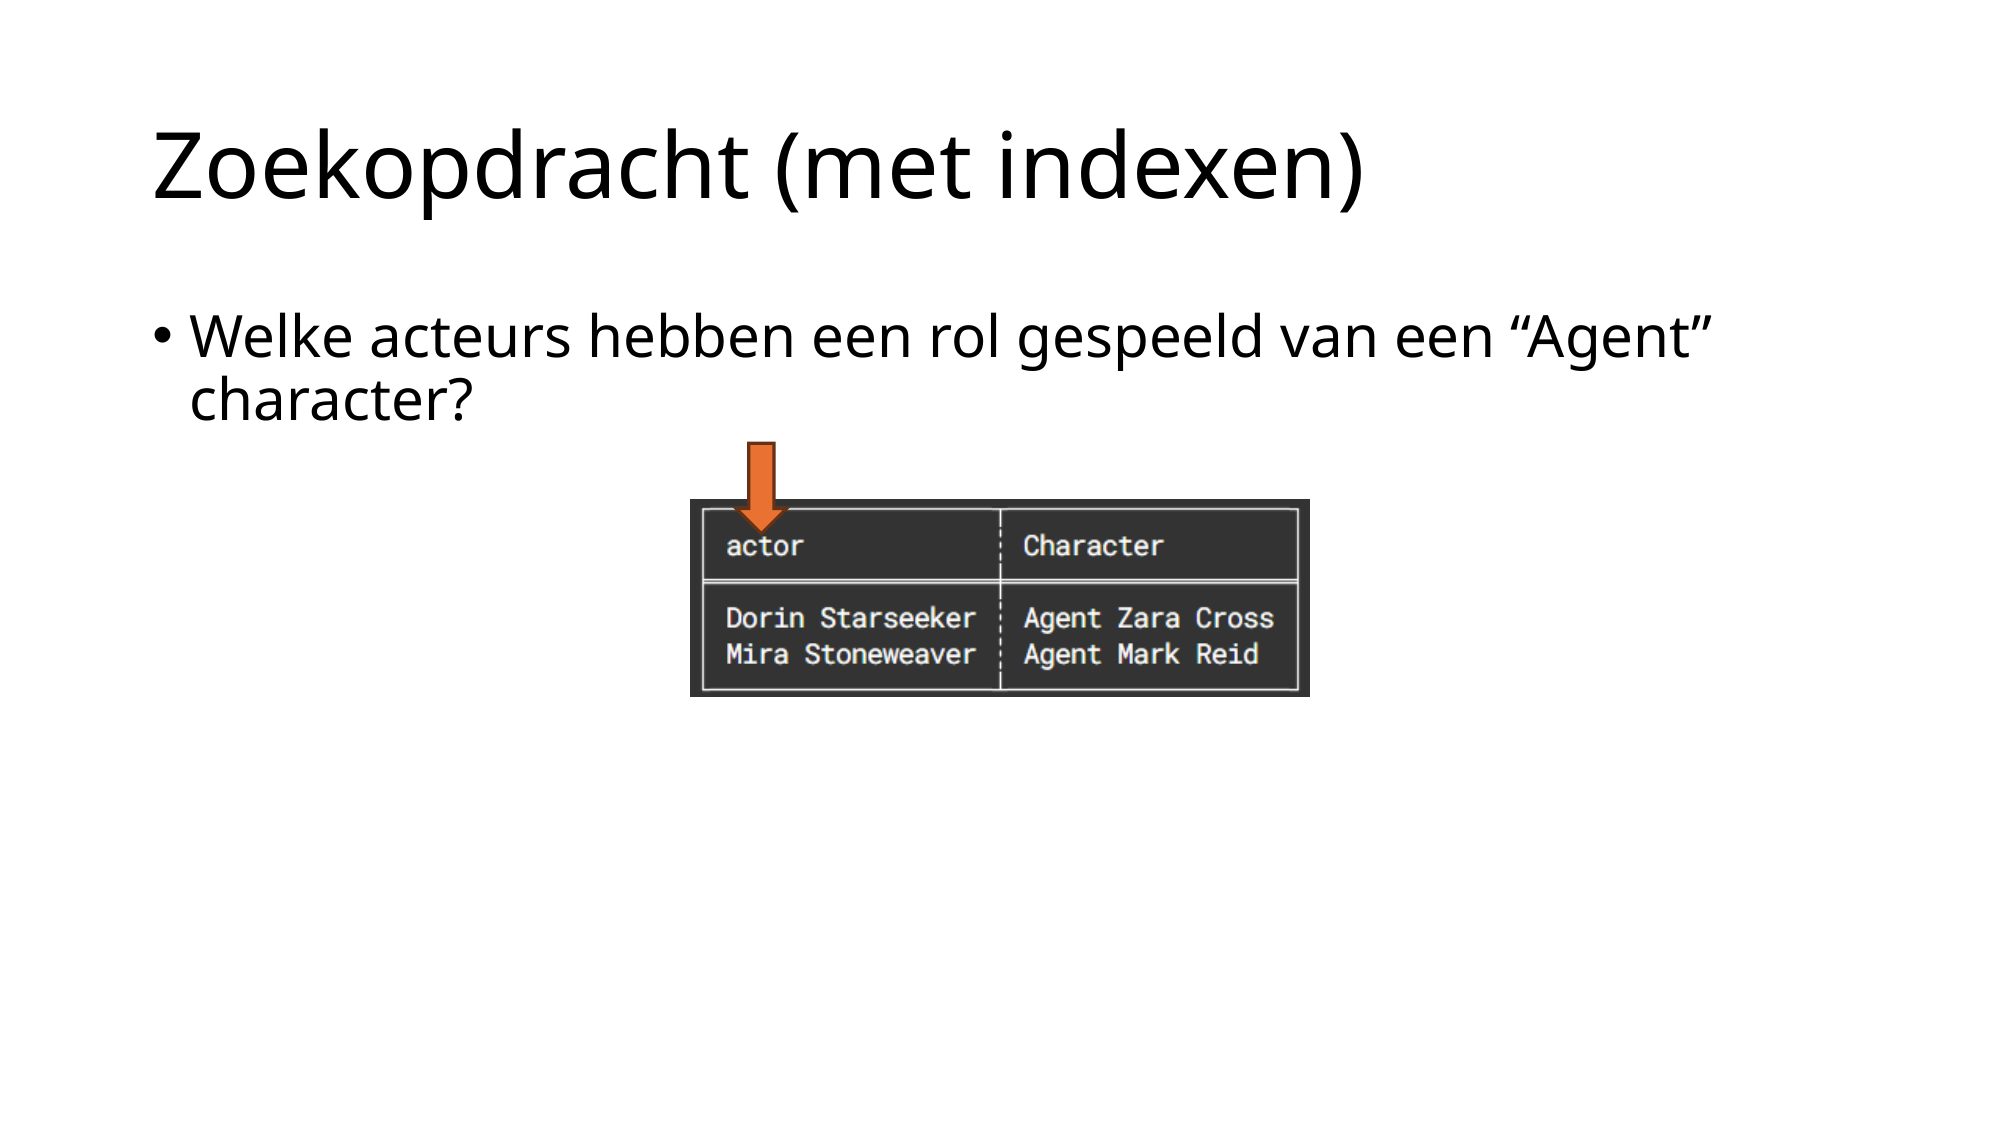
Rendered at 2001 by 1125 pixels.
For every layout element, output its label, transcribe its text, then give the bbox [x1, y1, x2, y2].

title Zoekopdracht (met indexen) [137, 59, 1863, 278]
picture [690, 499, 1310, 697]
text_box [747, 441, 776, 499]
list Welke acteurs hebben een rol gespeeld van een “Agent” character? [137, 299, 1863, 1014]
